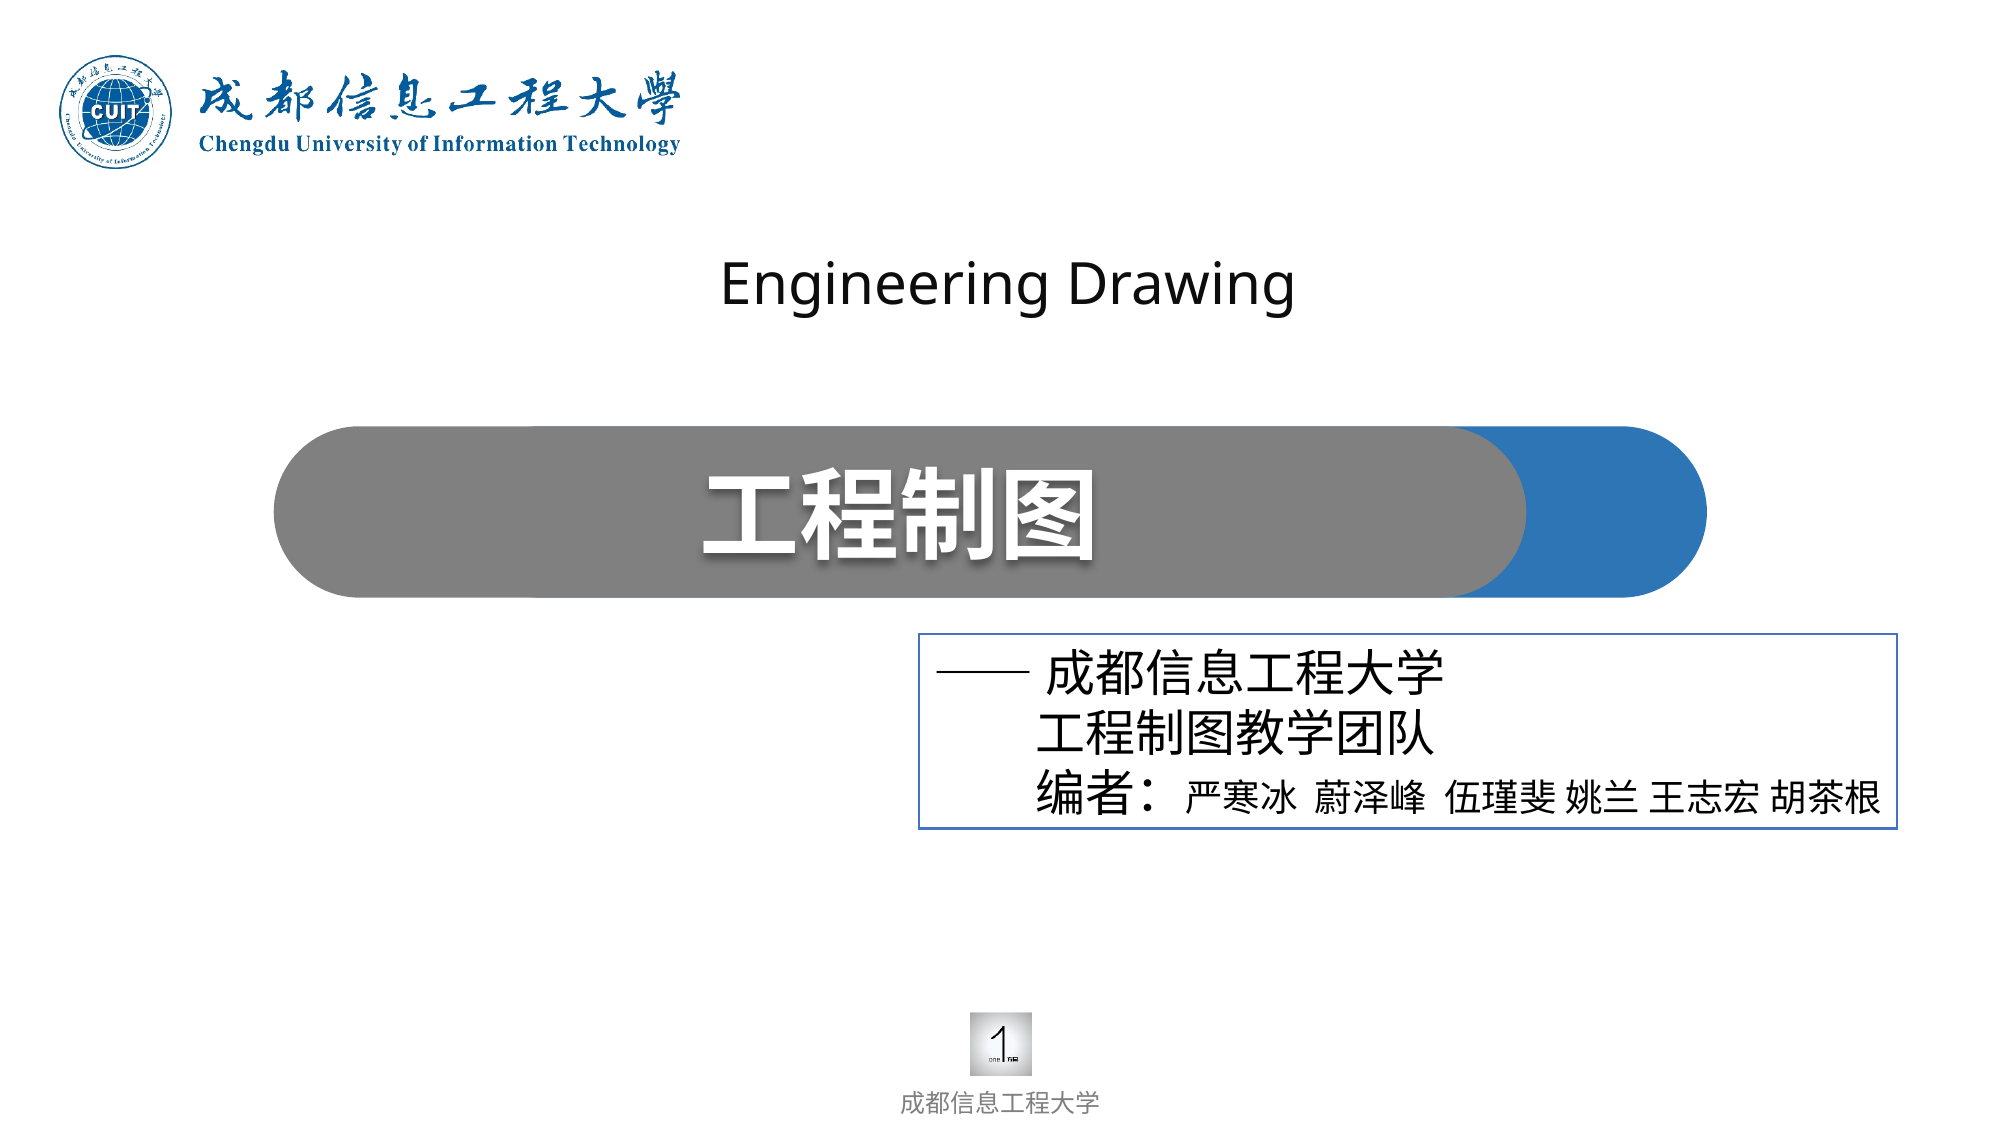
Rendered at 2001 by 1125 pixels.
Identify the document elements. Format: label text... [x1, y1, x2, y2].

text_box ——成都信息工程大学 工程制图教学团队 编者：严寒冰 蔚泽峰 伍瑾斐 姚兰 王志宏 胡茶根 [918, 633, 1898, 830]
picture [969, 1012, 1032, 1076]
text_box Engineering Drawing [662, 238, 1355, 324]
text_box [272, 425, 1528, 599]
picture [59, 55, 680, 169]
text_box 工程制图 [685, 444, 1115, 580]
text_box [1452, 425, 1708, 599]
text_box 成都信息工程大学 [885, 1080, 1116, 1125]
